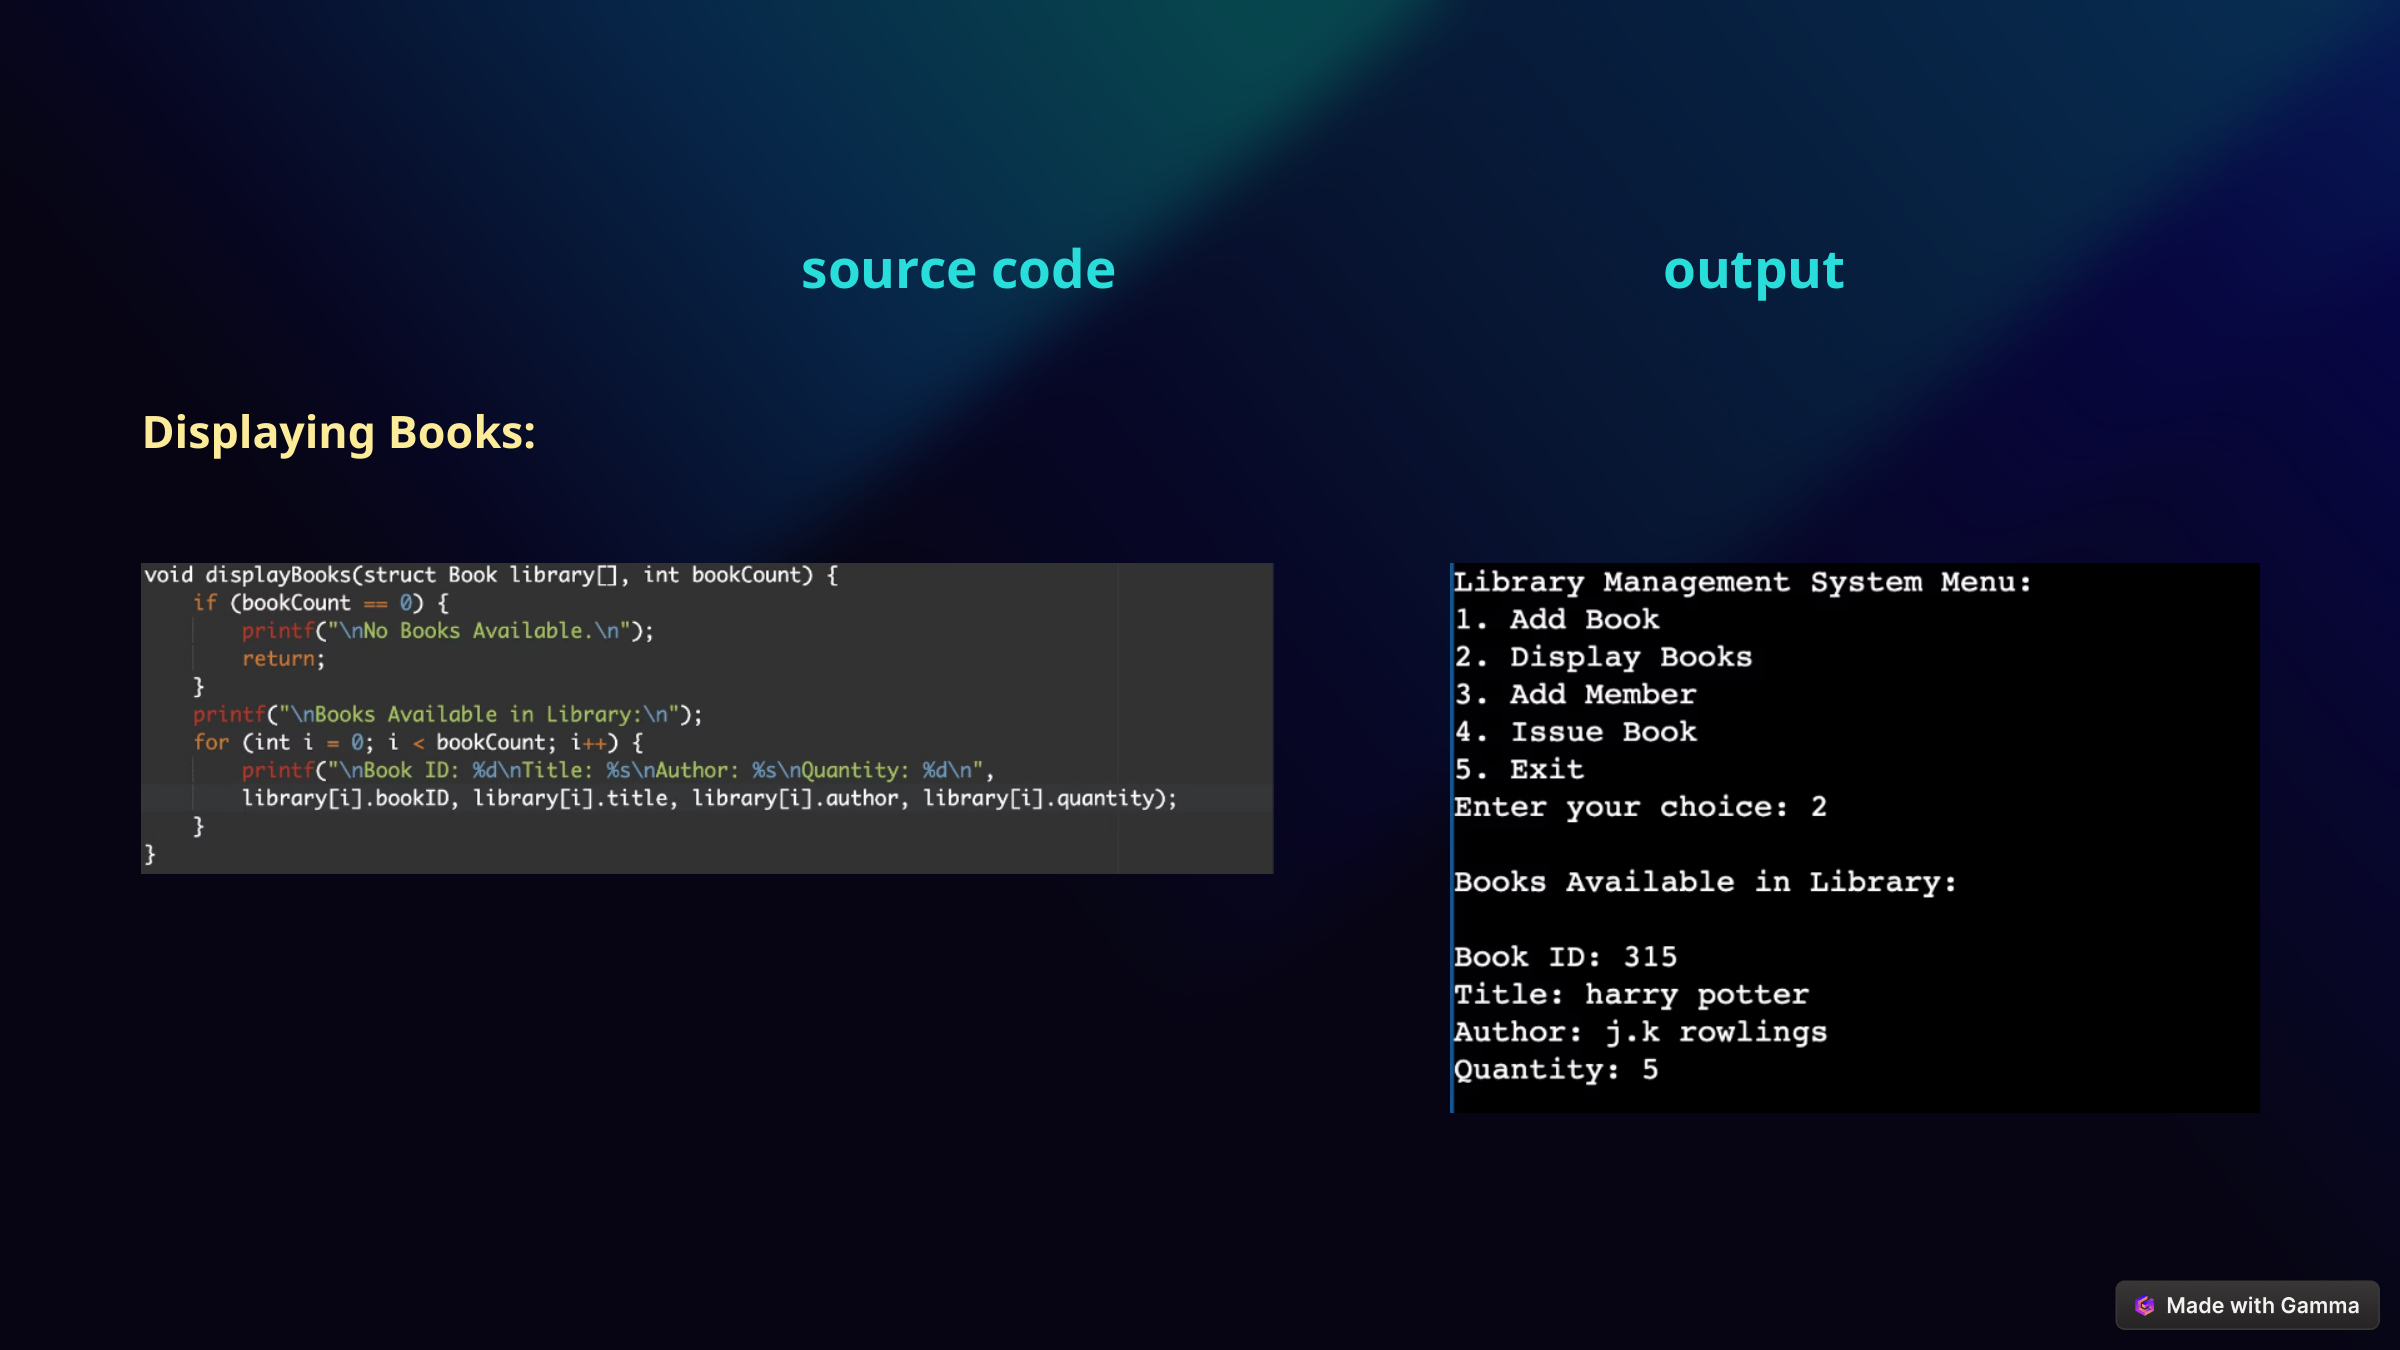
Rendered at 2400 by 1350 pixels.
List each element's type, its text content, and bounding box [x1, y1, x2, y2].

picture [2106, 1271, 2389, 1339]
picture [141, 563, 1274, 874]
text_box output [1250, 232, 1791, 300]
text_box Displaying Books: [141, 400, 592, 458]
text_box source code [141, 232, 893, 300]
picture [1450, 563, 2260, 1113]
